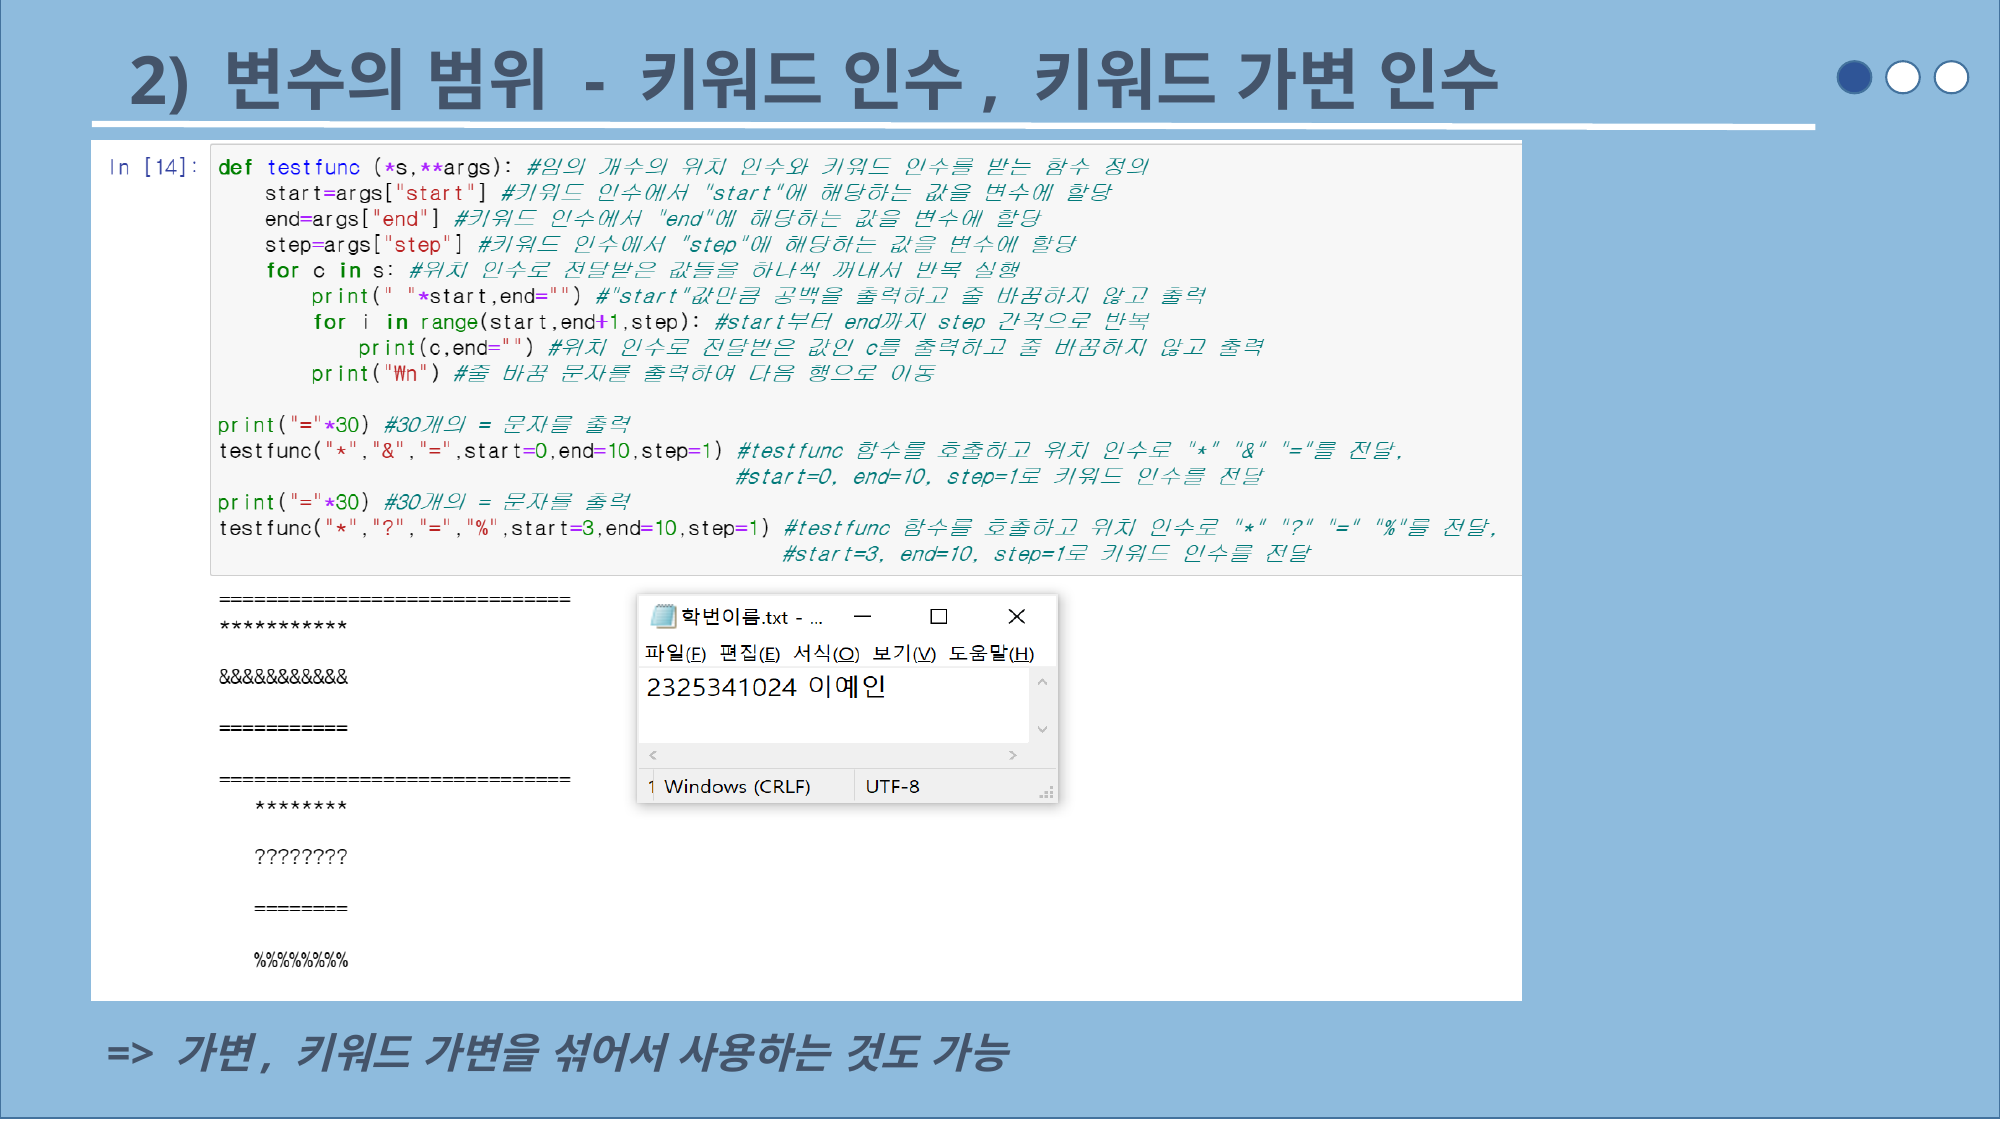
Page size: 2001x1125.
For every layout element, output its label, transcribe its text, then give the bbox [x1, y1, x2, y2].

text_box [1837, 61, 1969, 94]
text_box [91, 123, 1816, 127]
picture [91, 140, 1522, 1001]
text_box 2) 변수의 범위 - 키워드 인수, 키워드 가변 인수 [114, 30, 1807, 123]
text_box => 가변, 키워드 가변을 섞어서 사용하는 것도 가능 [91, 1019, 1858, 1085]
text_box [0, 0, 2000, 1119]
